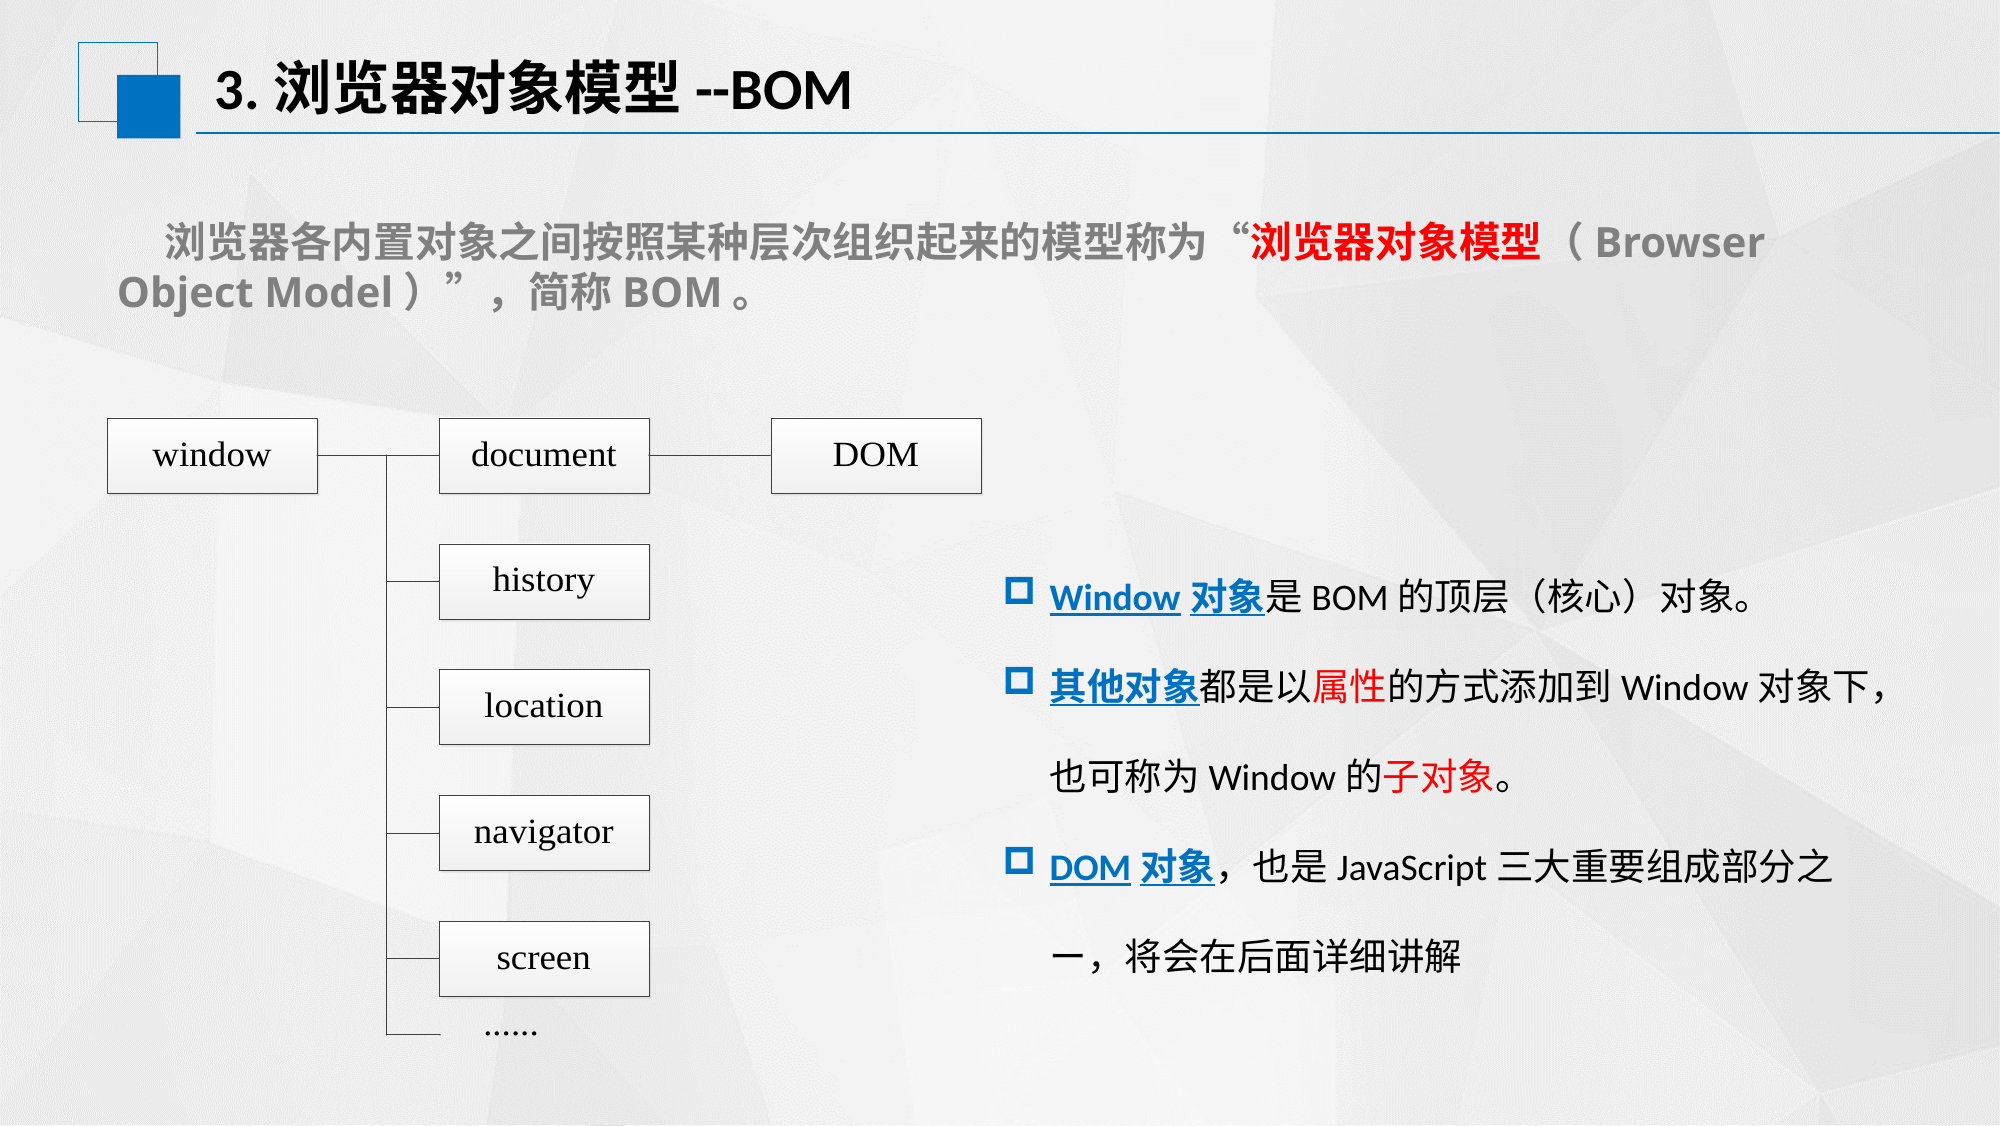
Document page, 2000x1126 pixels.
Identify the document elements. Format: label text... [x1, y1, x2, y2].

title 3.浏览器对象模型--BOM [194, 42, 1378, 130]
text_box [105, 415, 985, 1048]
picture [0, 0, 2000, 1126]
text_box 浏览器各内置对象之间按照某种层次组织起来的模型称为“浏览器对象模型（Browser Object Model）”，简称BOM。 [102, 208, 1922, 323]
text_box Window对象是BOM的顶层（核心）对象。 其他对象都是以属性的方式添加到Window对象下，也可称为Window的子对象。 DOM对象，也是JavaScript三大重要组成部分之ー，将会在后面详细讲解 [990, 520, 1886, 986]
